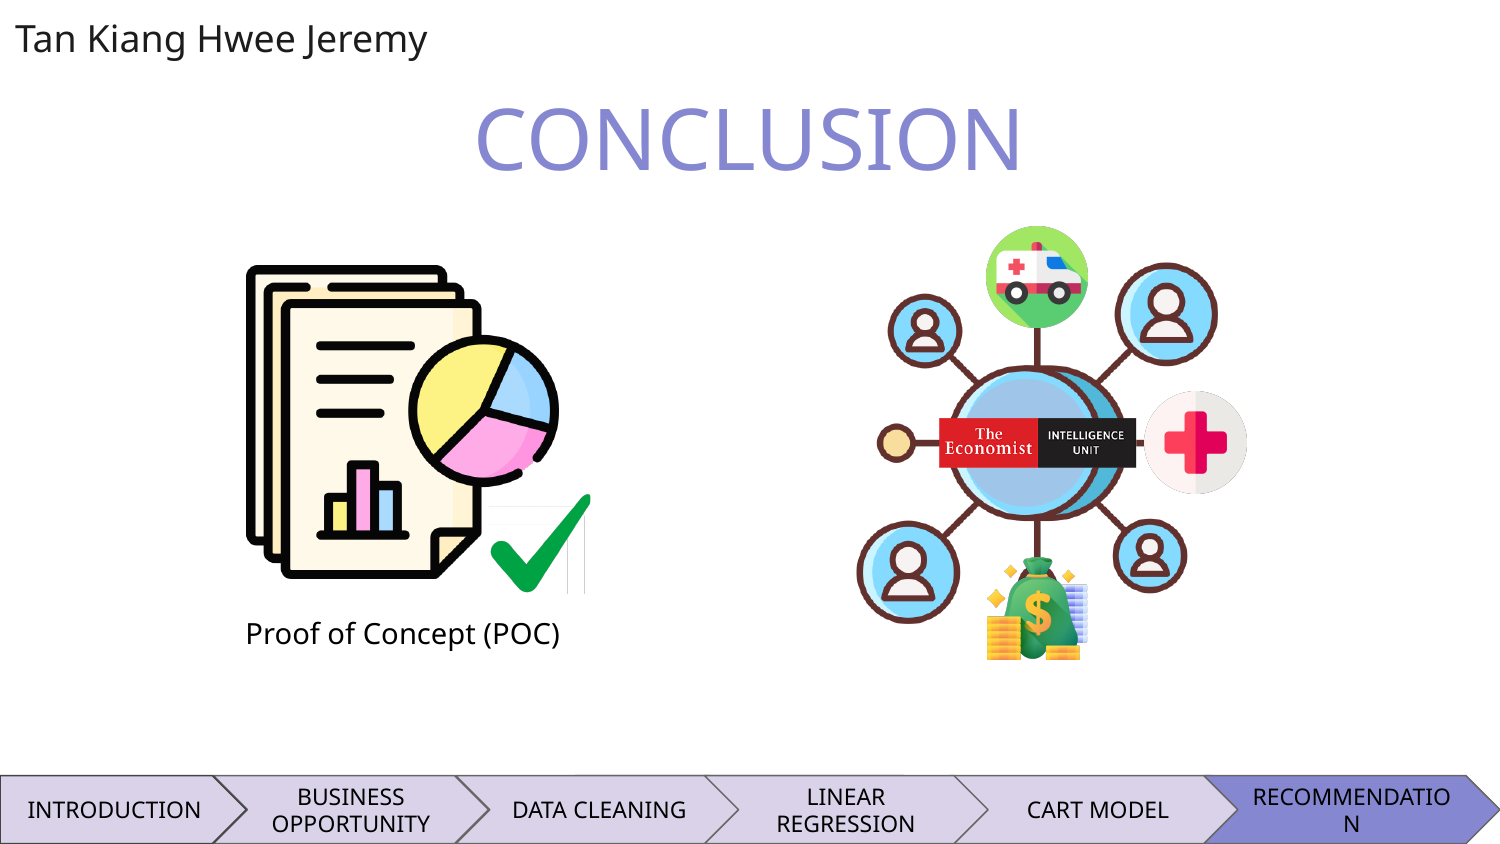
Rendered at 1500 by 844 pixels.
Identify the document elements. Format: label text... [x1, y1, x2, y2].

text_box RECOMMENDATION [1203, 775, 1500, 844]
text_box Tan Kiang Hwee Jeremy [0, 0, 493, 75]
text_box BUSINESS OPPORTUNITY [213, 775, 489, 844]
picture [840, 225, 1247, 660]
text_box CART MODEL [955, 775, 1237, 844]
text_box Proof of Concept (POC) [228, 600, 578, 666]
text_box CONCLUSION [233, 73, 1267, 176]
picture [246, 265, 591, 594]
text_box LINEAR REGRESSION [704, 775, 989, 844]
text_box INTRODUCTION [0, 775, 247, 844]
text_box DATA CLEANING [455, 775, 737, 844]
